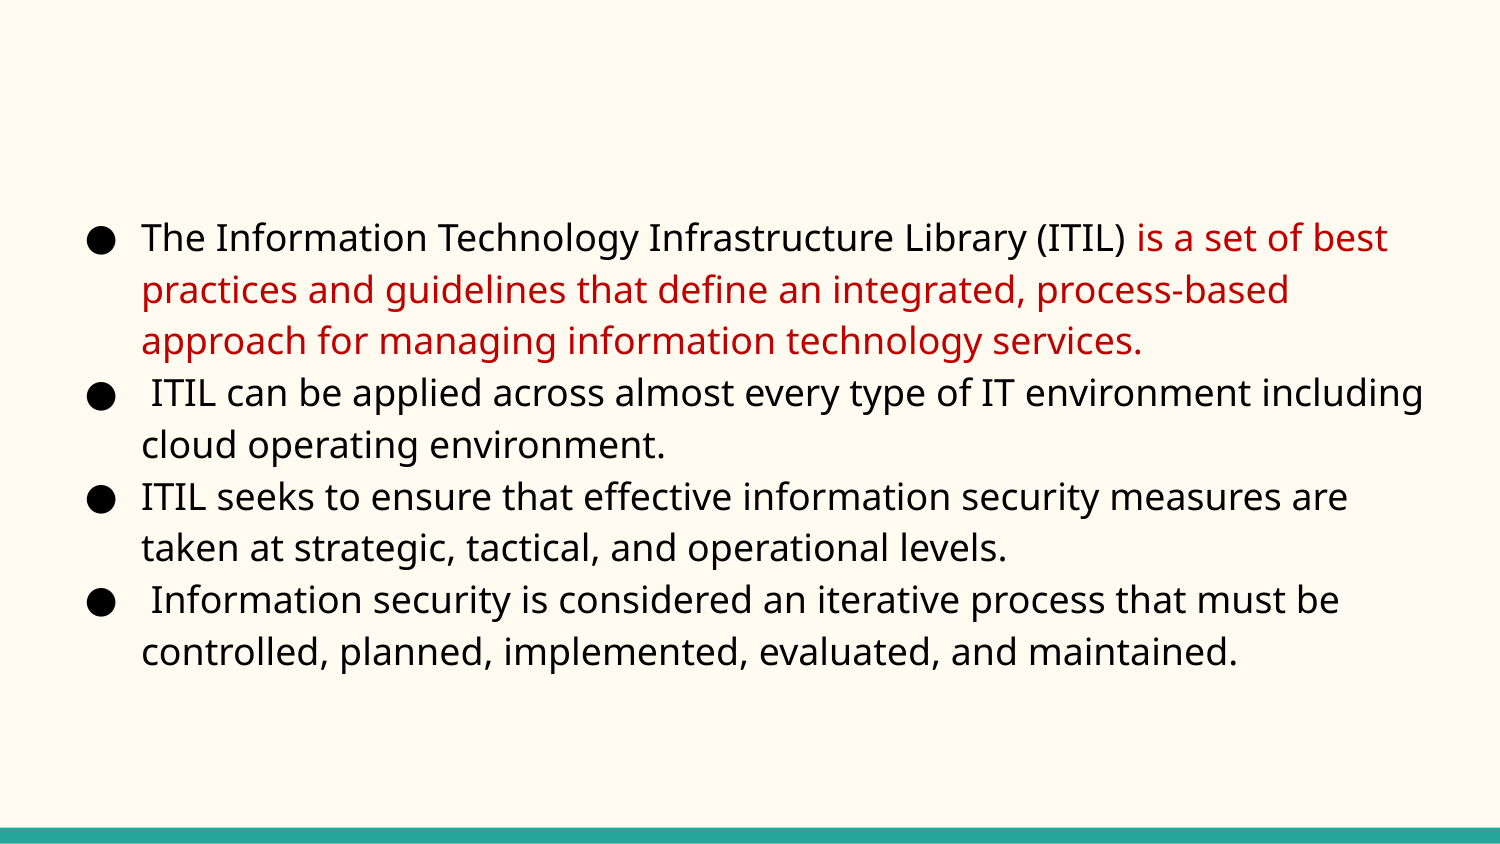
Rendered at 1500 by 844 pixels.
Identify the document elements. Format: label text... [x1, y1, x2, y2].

list The Information Technology Infrastructure Library (ITIL) is a set of best practices and guidelines that define an integrated, process-based approach for managing information technology services. ITIL can be applied across almost every type of IT environment including cloud operating environment. ITIL seeks to ensure that effective information security measures are taken at strategic, tactical, and operational levels. Information security is considered an iterative process that must be controlled, planned, implemented, evaluated, and maintained. [51, 192, 1449, 750]
